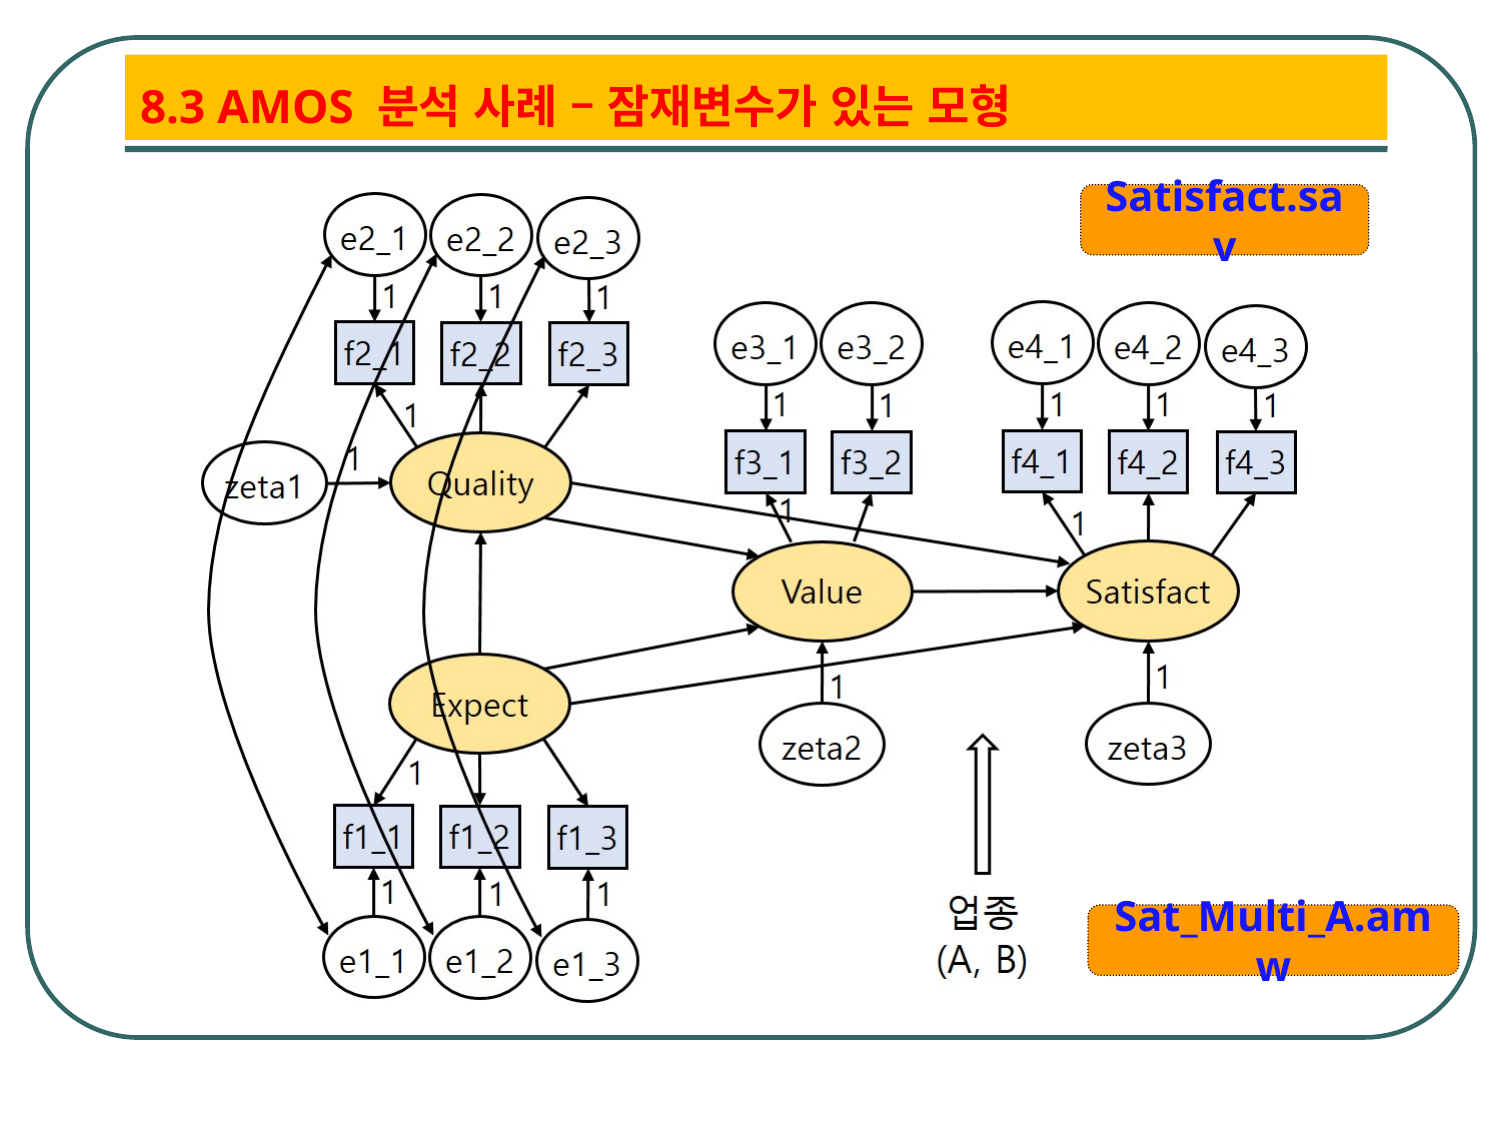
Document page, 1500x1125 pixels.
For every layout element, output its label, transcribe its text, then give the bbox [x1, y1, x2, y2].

text_box Sat_Multi_A.amw [1315, 904, 1459, 976]
text_box Satisfact.sav [1082, 184, 1369, 255]
title 8.3 AMOS 분석 사례 – 잠재변수가 있는 모형 [125, 54, 1388, 140]
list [201, 192, 1311, 1004]
